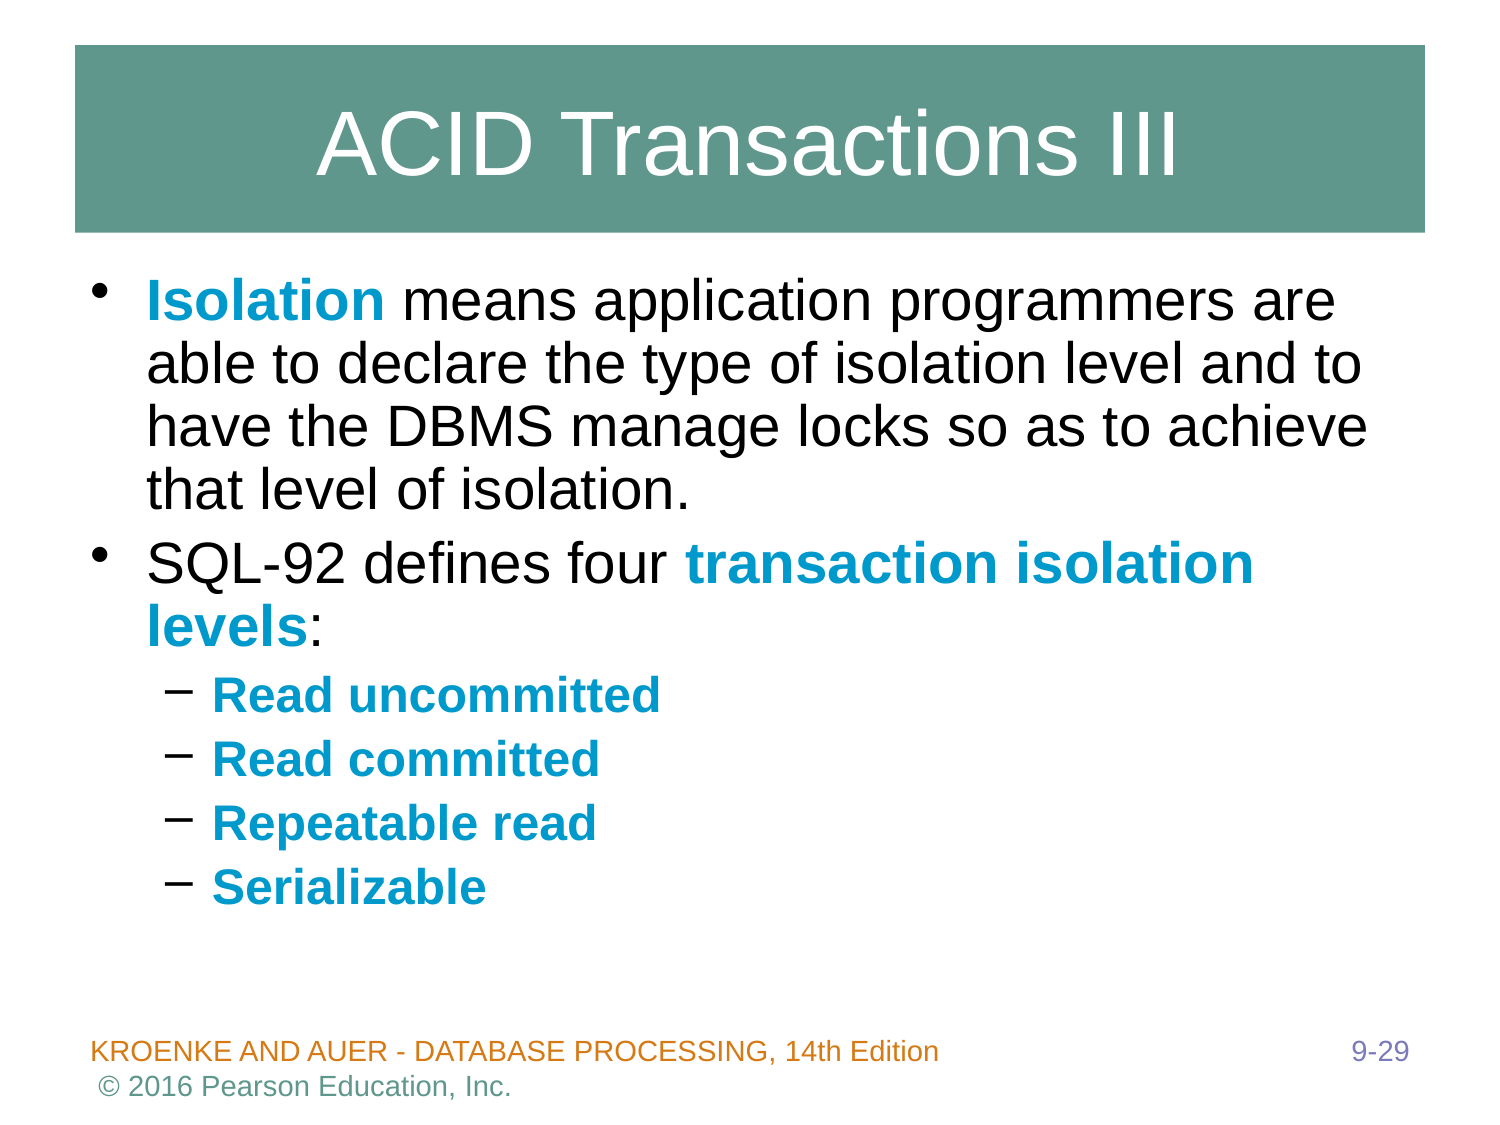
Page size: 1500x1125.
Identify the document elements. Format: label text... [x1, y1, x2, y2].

title ACID Transactions III [74, 44, 1426, 233]
slide_number 9-29 [1074, 1024, 1426, 1103]
list Isolation means application programmers are able to declare the type of isolation level and to have the DBMS manage locks so as to achieve that level of isolation. SQL-92 defines four transaction isolation levels: Read uncommitted Read committed Repeatable read Serializable [74, 262, 1426, 1006]
footer KROENKE AND AUER - DATABASE PROCESSING, 14th Edition © 2016 Pearson Education, Inc. [74, 1024, 963, 1104]
